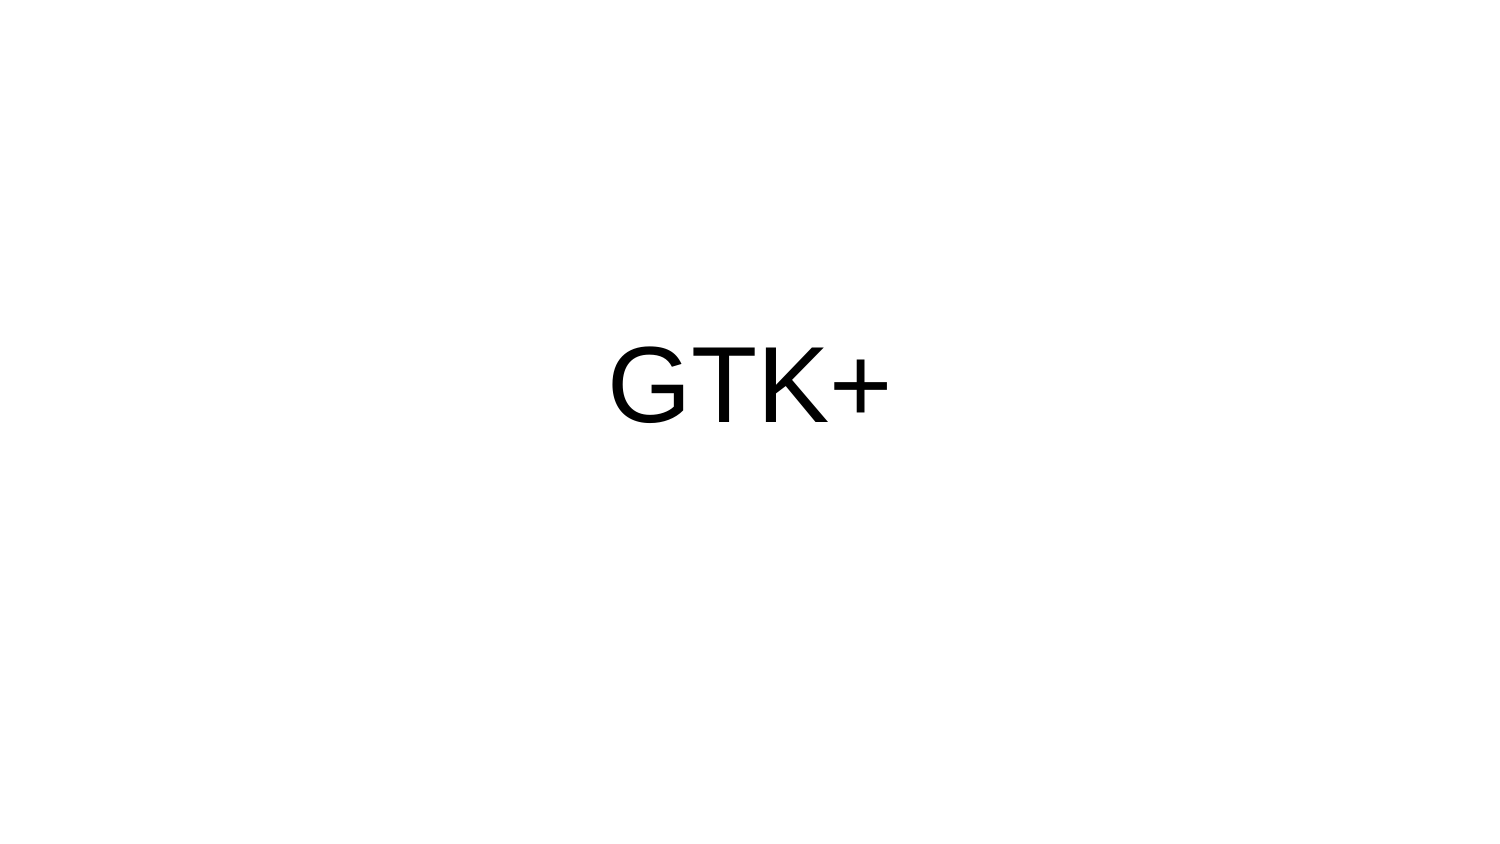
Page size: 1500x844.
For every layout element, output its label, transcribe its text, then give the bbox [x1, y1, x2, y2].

title GTK+ [51, 122, 1449, 459]
